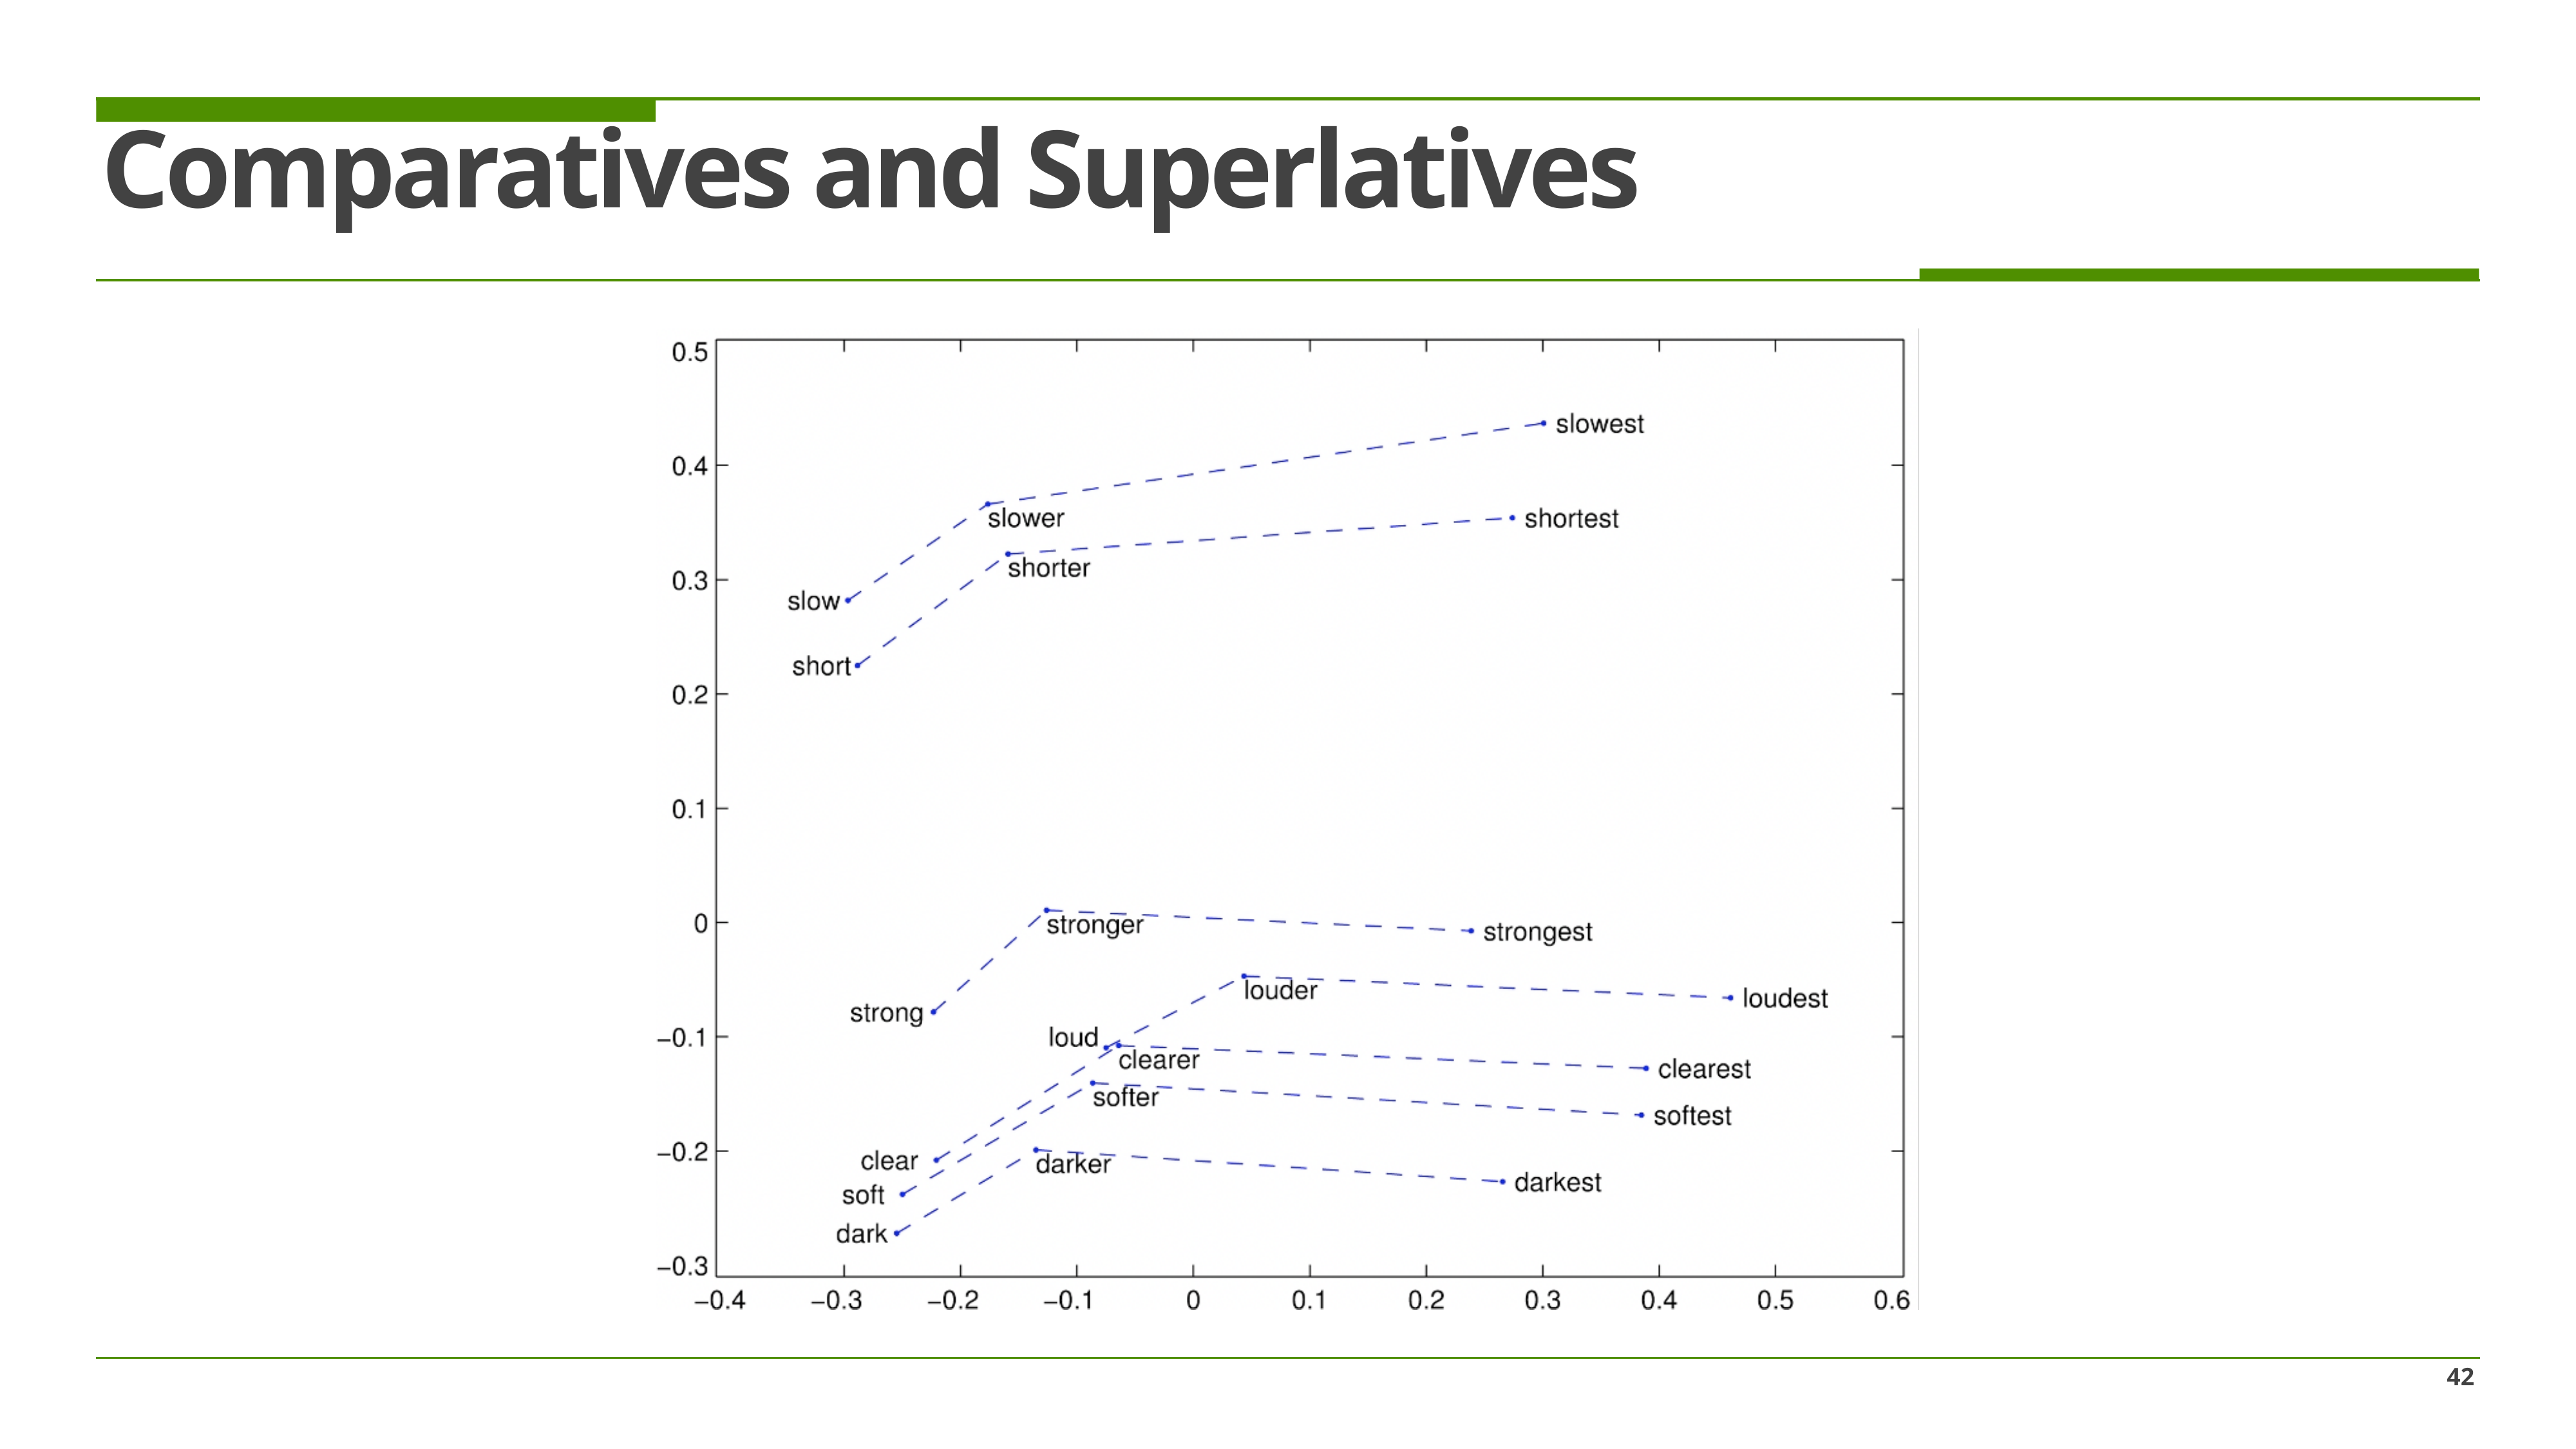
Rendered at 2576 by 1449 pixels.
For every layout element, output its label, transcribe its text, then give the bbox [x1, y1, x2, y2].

picture [656, 328, 1920, 1310]
slide_number 42 [2325, 1358, 2481, 1400]
title Comparatives and Superlatives [95, 120, 2481, 259]
